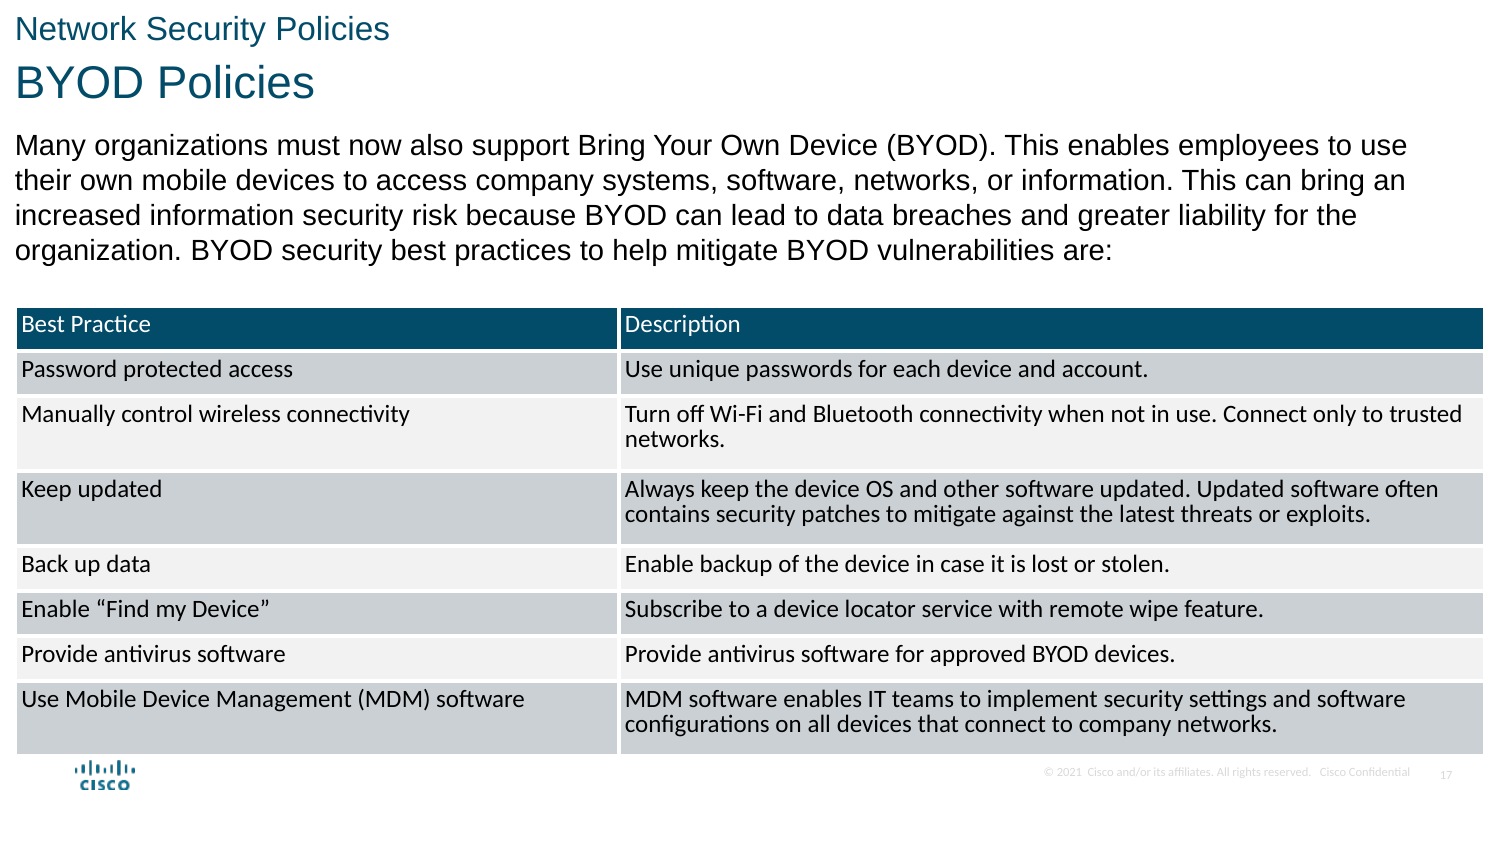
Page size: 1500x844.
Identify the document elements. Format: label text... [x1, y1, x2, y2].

table_cell Enable backup of the device in case it is lost or stolen. [621, 548, 1483, 589]
slide_number <number> [1425, 759, 1500, 797]
table_cell Keep updated [17, 473, 617, 544]
text_box Many organizations must now also support Bring Your Own Device (BYOD). This enables employees to use their own mobile devices to access company systems, software, networks, or information. This can bring an increased information security risk because BYOD can lead to data breaches and greater liability for the organization. BYOD security best practices to help mitigate BYOD vulnerabilities are: [0, 118, 1470, 274]
table_cell Turn off Wi-Fi and Bluetooth connectivity when not in use. Connect only to trusted networks. [621, 398, 1483, 469]
table_cell Back up data [17, 548, 617, 589]
table_cell Manually control wireless connectivity [17, 398, 617, 469]
table_cell MDM software enables IT teams to implement security settings and software configurations on all devices that connect to company networks. [621, 683, 1483, 754]
list BYOD Policies [0, 45, 1500, 195]
table_cell Subscribe to a device locator service with remote wipe feature. [621, 593, 1483, 634]
table_header Description [621, 308, 1483, 349]
table_cell Use Mobile Device Management (MDM) software [17, 683, 617, 754]
list Network Security Policies [0, 0, 1500, 45]
picture [75, 759, 135, 790]
table_cell Use unique passwords for each device and account. [621, 353, 1483, 394]
table_cell Enable “Find my Device” [17, 593, 617, 634]
table_header Best Practice [17, 308, 617, 349]
table_cell Provide antivirus software for approved BYOD devices. [621, 638, 1483, 679]
table_cell Always keep the device OS and other software updated. Updated software often contains security patches to mitigate against the latest threats or exploits. [621, 473, 1483, 544]
table_cell Password protected access [17, 353, 617, 394]
table_cell Provide antivirus software [17, 638, 617, 679]
